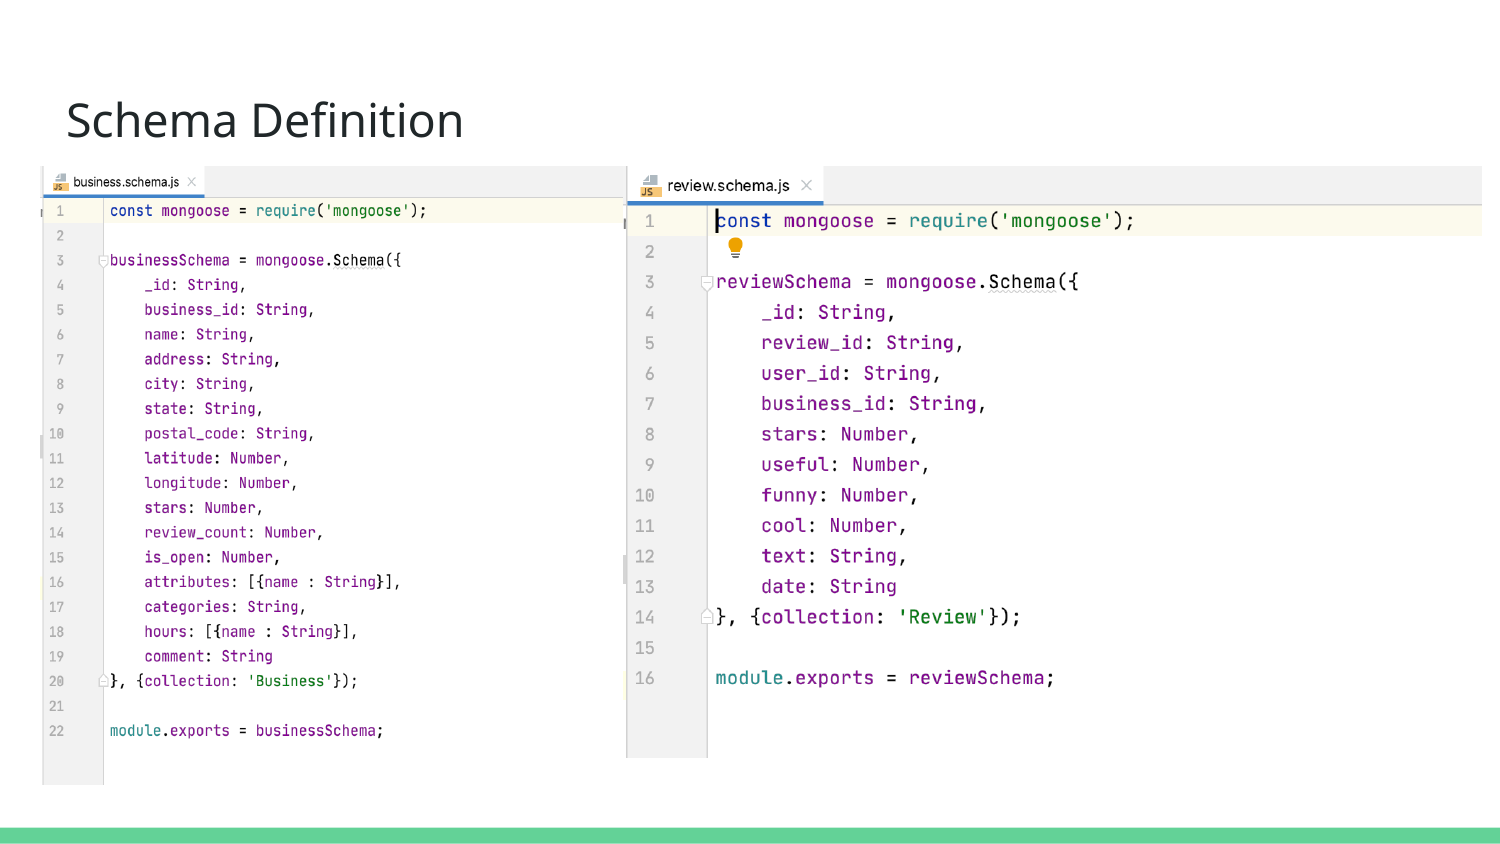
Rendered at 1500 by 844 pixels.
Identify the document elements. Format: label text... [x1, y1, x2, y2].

text_box [1199, 750, 1500, 844]
picture [40, 166, 1482, 786]
title Schema Definition [51, 72, 1449, 165]
